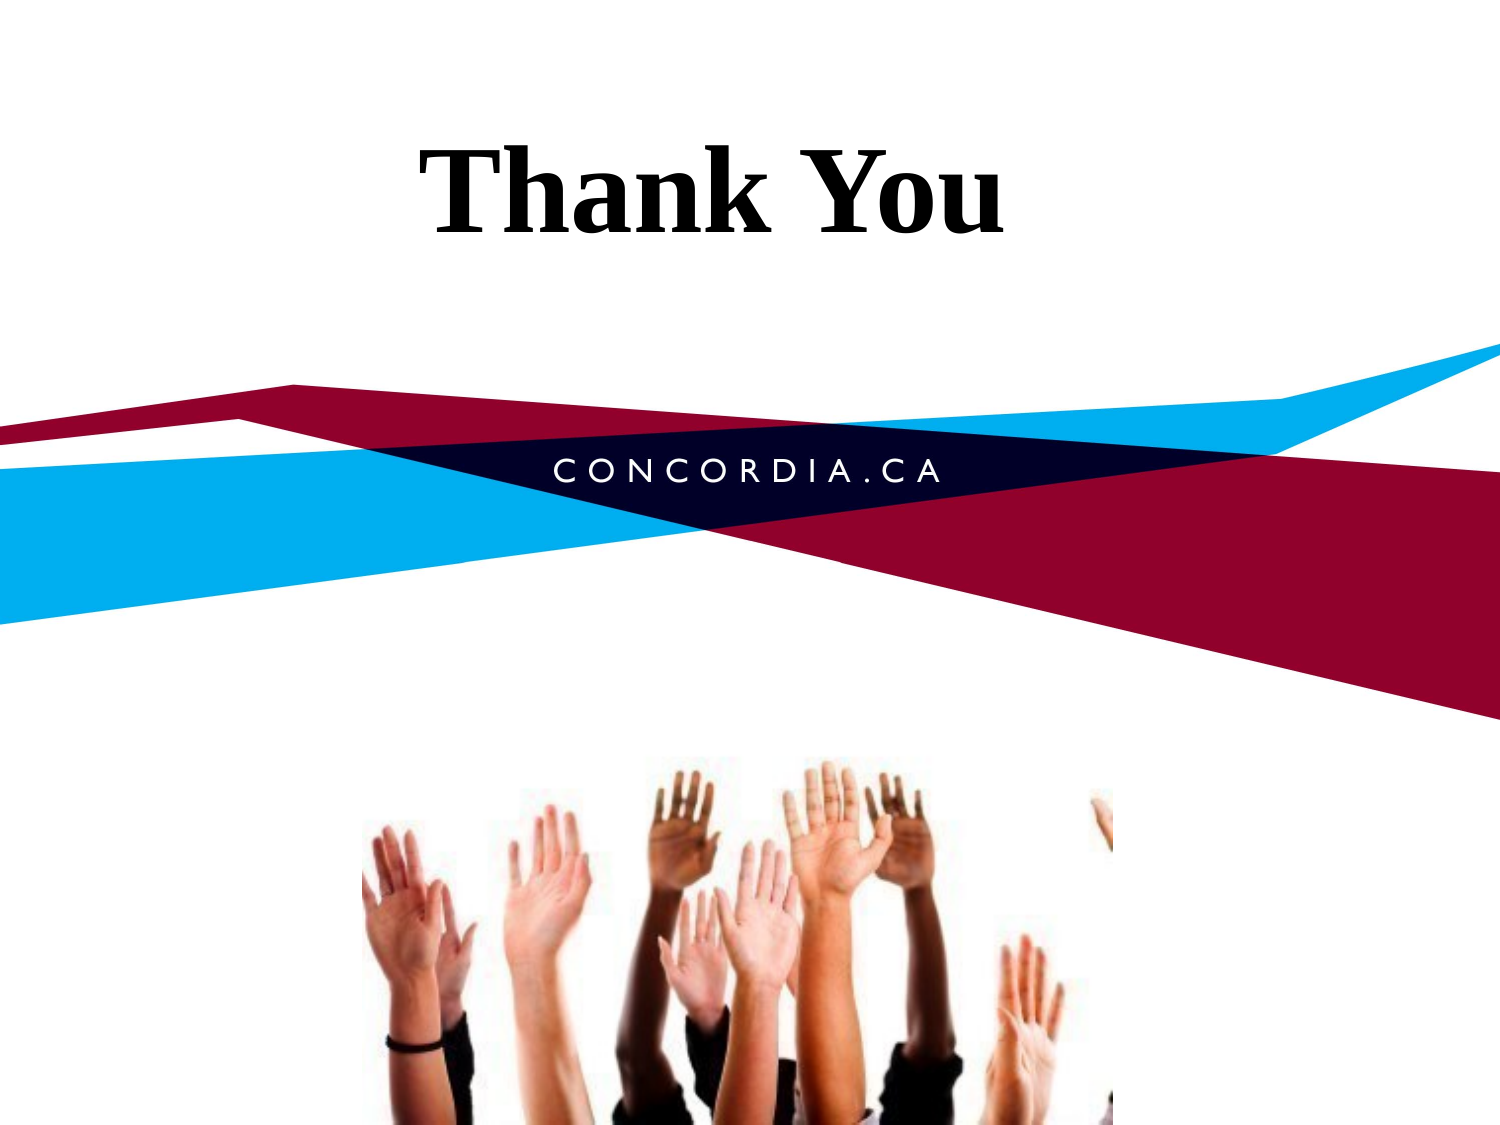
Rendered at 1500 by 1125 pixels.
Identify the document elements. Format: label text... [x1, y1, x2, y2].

picture [0, 0, 1500, 1125]
text_box Thank You [394, 99, 1032, 265]
